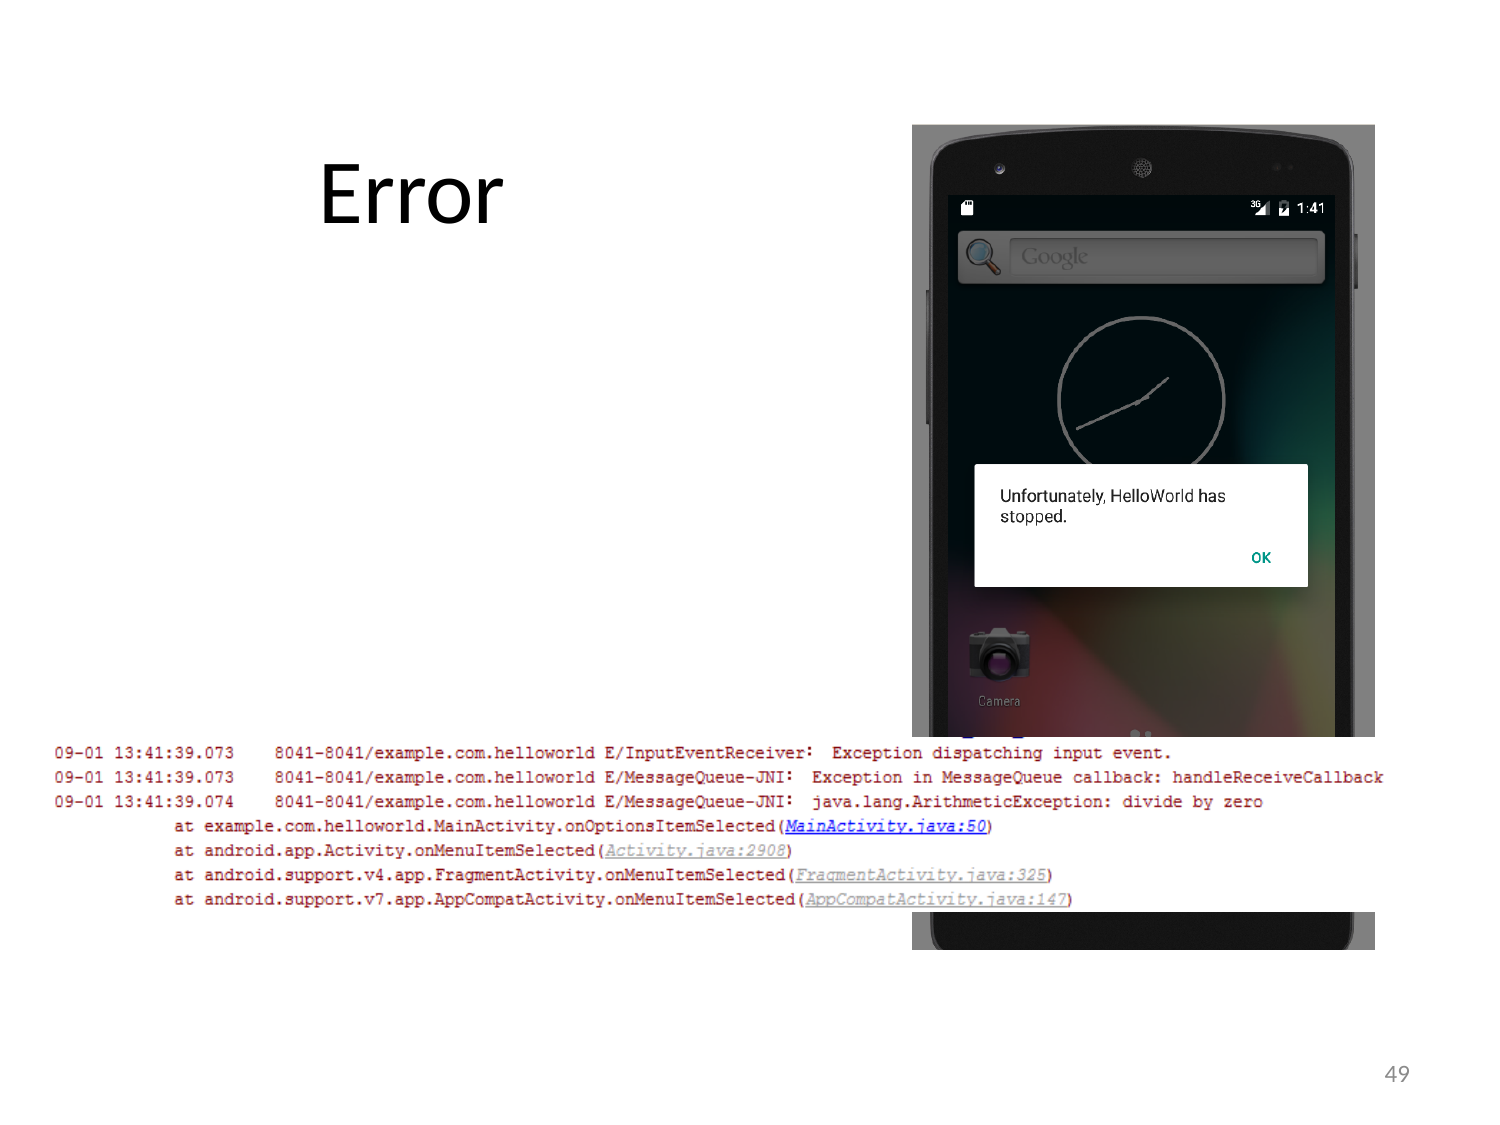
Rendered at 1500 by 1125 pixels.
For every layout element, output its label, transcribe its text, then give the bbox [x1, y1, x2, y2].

slide_number 49 [1074, 1042, 1425, 1103]
picture [49, 124, 1414, 951]
text_box Error [62, 125, 763, 313]
